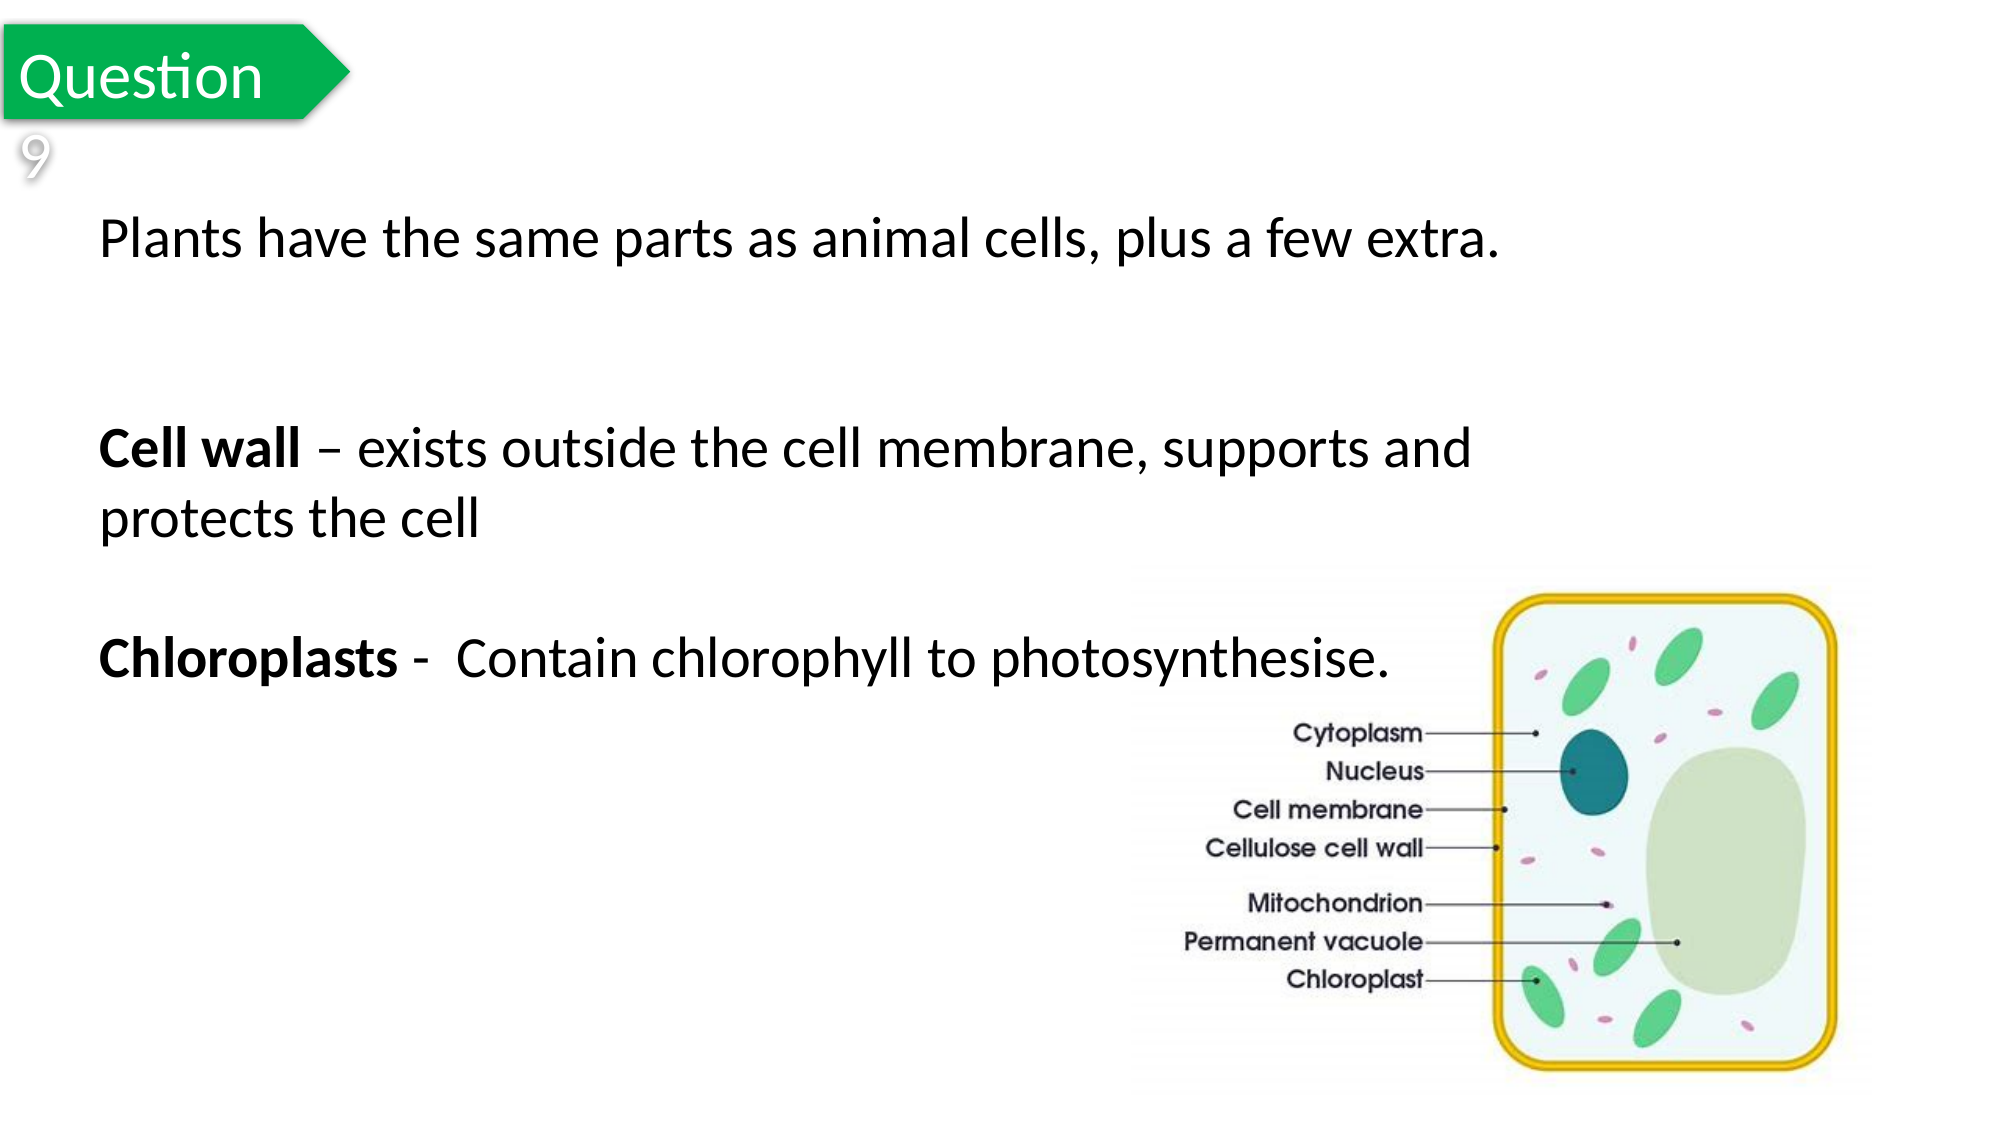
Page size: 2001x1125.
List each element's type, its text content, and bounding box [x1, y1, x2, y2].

text_box Plants have the same parts as animal cells, plus a few extra. Cell wall – exists outside the cell membrane, supports and protects the cell Chloroplasts - Contain chlorophyll to photosynthesise. [85, 191, 1522, 836]
picture [1131, 561, 1872, 1104]
text_box Question 9 [3, 24, 351, 119]
